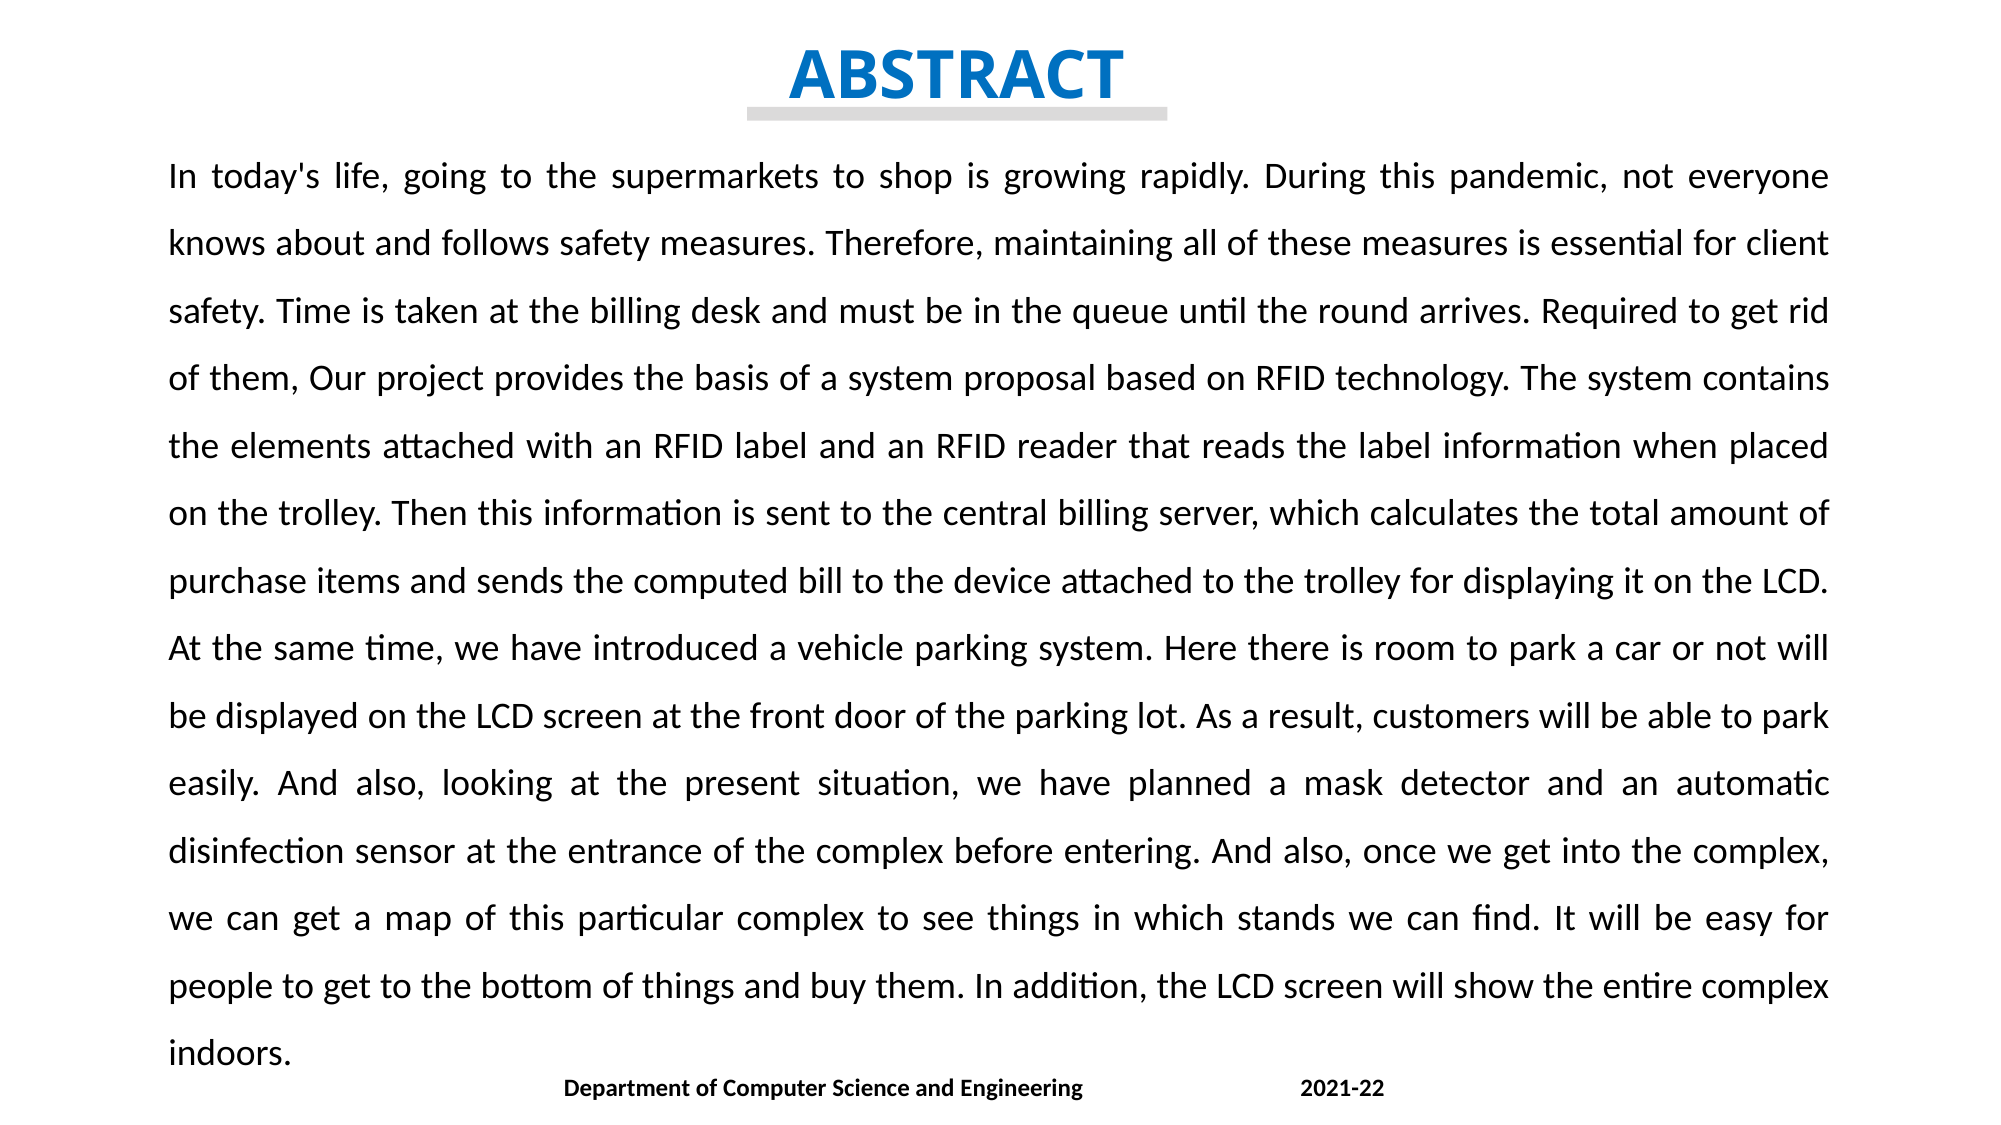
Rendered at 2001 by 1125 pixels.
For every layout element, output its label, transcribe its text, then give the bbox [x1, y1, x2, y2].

text_box [1141, 106, 1168, 120]
text_box In today's life, going to the supermarkets to shop is growing rapidly. During this pandemic, not everyone knows about and follows safety measures. Therefore, maintaining all of these measures is essential for client safety. Time is taken at the billing desk and must be in the queue until the round arrives. Required to get rid of them, Our project provides the basis of a system proposal based on RFID technology. The system contains the elements attached with an RFID label and an RFID reader that reads the label information when placed on the trolley. Then this information is sent to the central billing server, which calculates the total amount of purchase items and sends the computed bill to the device attached to the trolley for displaying it on the LCD. At the same time, we have introduced a vehicle parking system. Here there is room to park a car or not will be displayed on the LCD screen at the front door of the parking lot. As a result, customers will be able to park easily. And also, looking at the present situation, we have planned a mask detector and an automatic disinfection sensor at the entrance of the complex before entering. And also, once we get into the complex, we can get a map of this particular complex to see things in which stands we can find. It will be easy for people to get to the bottom of things and buy them. In addition, the LCD screen will show the entire complex indoors. [153, 120, 1847, 1081]
text_box Department of Computer Science and Engineering 2021-22 [538, 1067, 1639, 1125]
text_box ABSTRACT [774, 24, 1141, 120]
text_box [746, 106, 774, 120]
